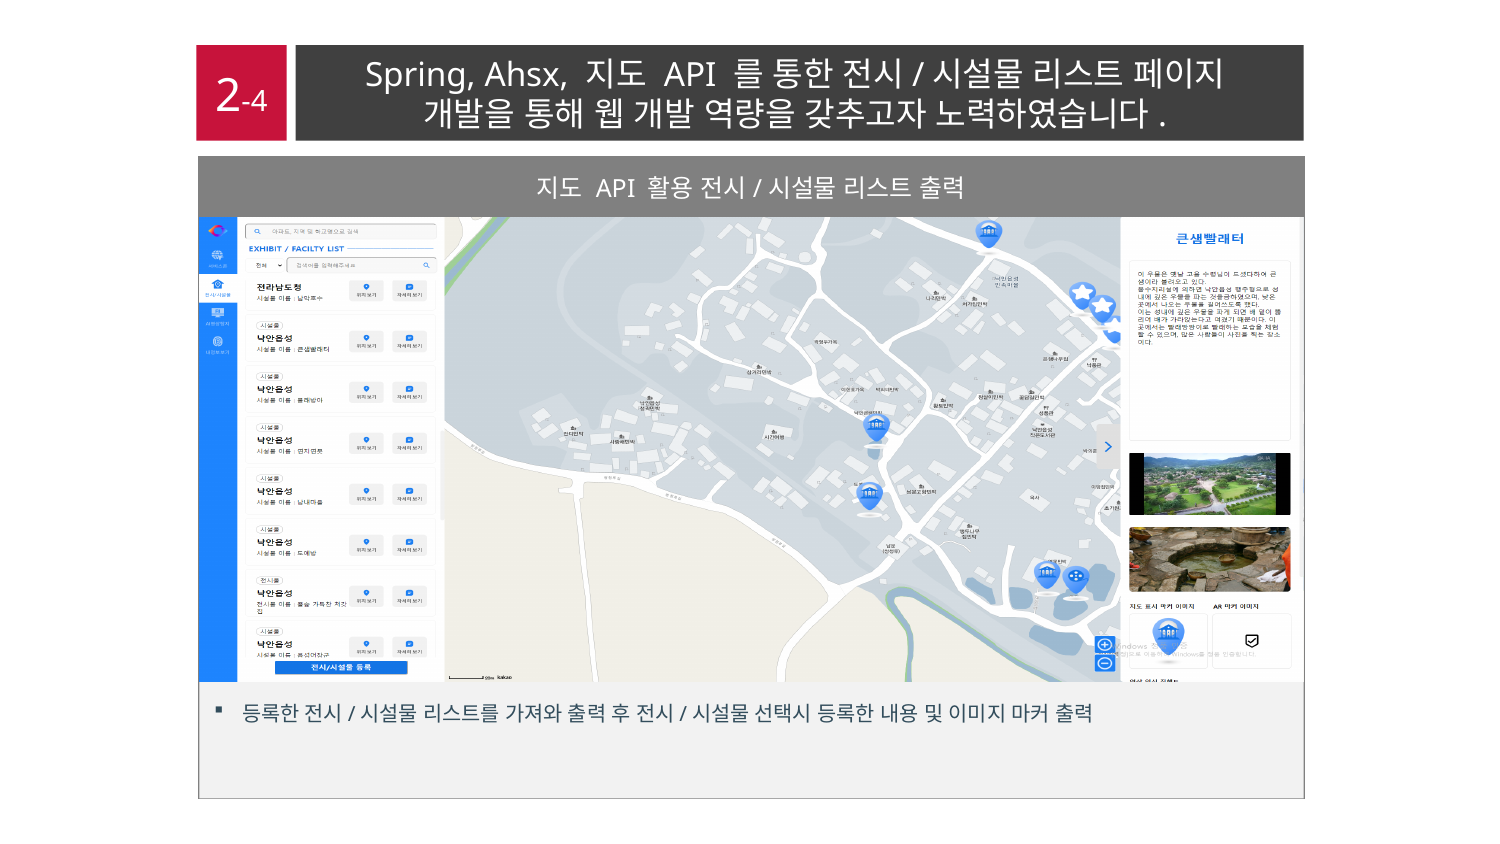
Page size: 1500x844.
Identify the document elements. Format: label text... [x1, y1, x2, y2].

text_box 등록한 전시/시설물 리스트를 가져와 출력 후 전시/시설물 선택시 등록한 내용 및 이미지 마커 출력 [198, 680, 1305, 799]
text_box Spring, Ahsx, 지도 API 를 통한 전시/시설물 리스트 페이지 개발을 통해 웹 개발 역량을 갖추고자 노력하였습니다. [295, 44, 1305, 142]
text_box 지도 API 활용 전시/시설물 리스트 출력 [198, 156, 1305, 217]
text_box 2-4 [195, 44, 288, 142]
picture [199, 217, 1304, 682]
